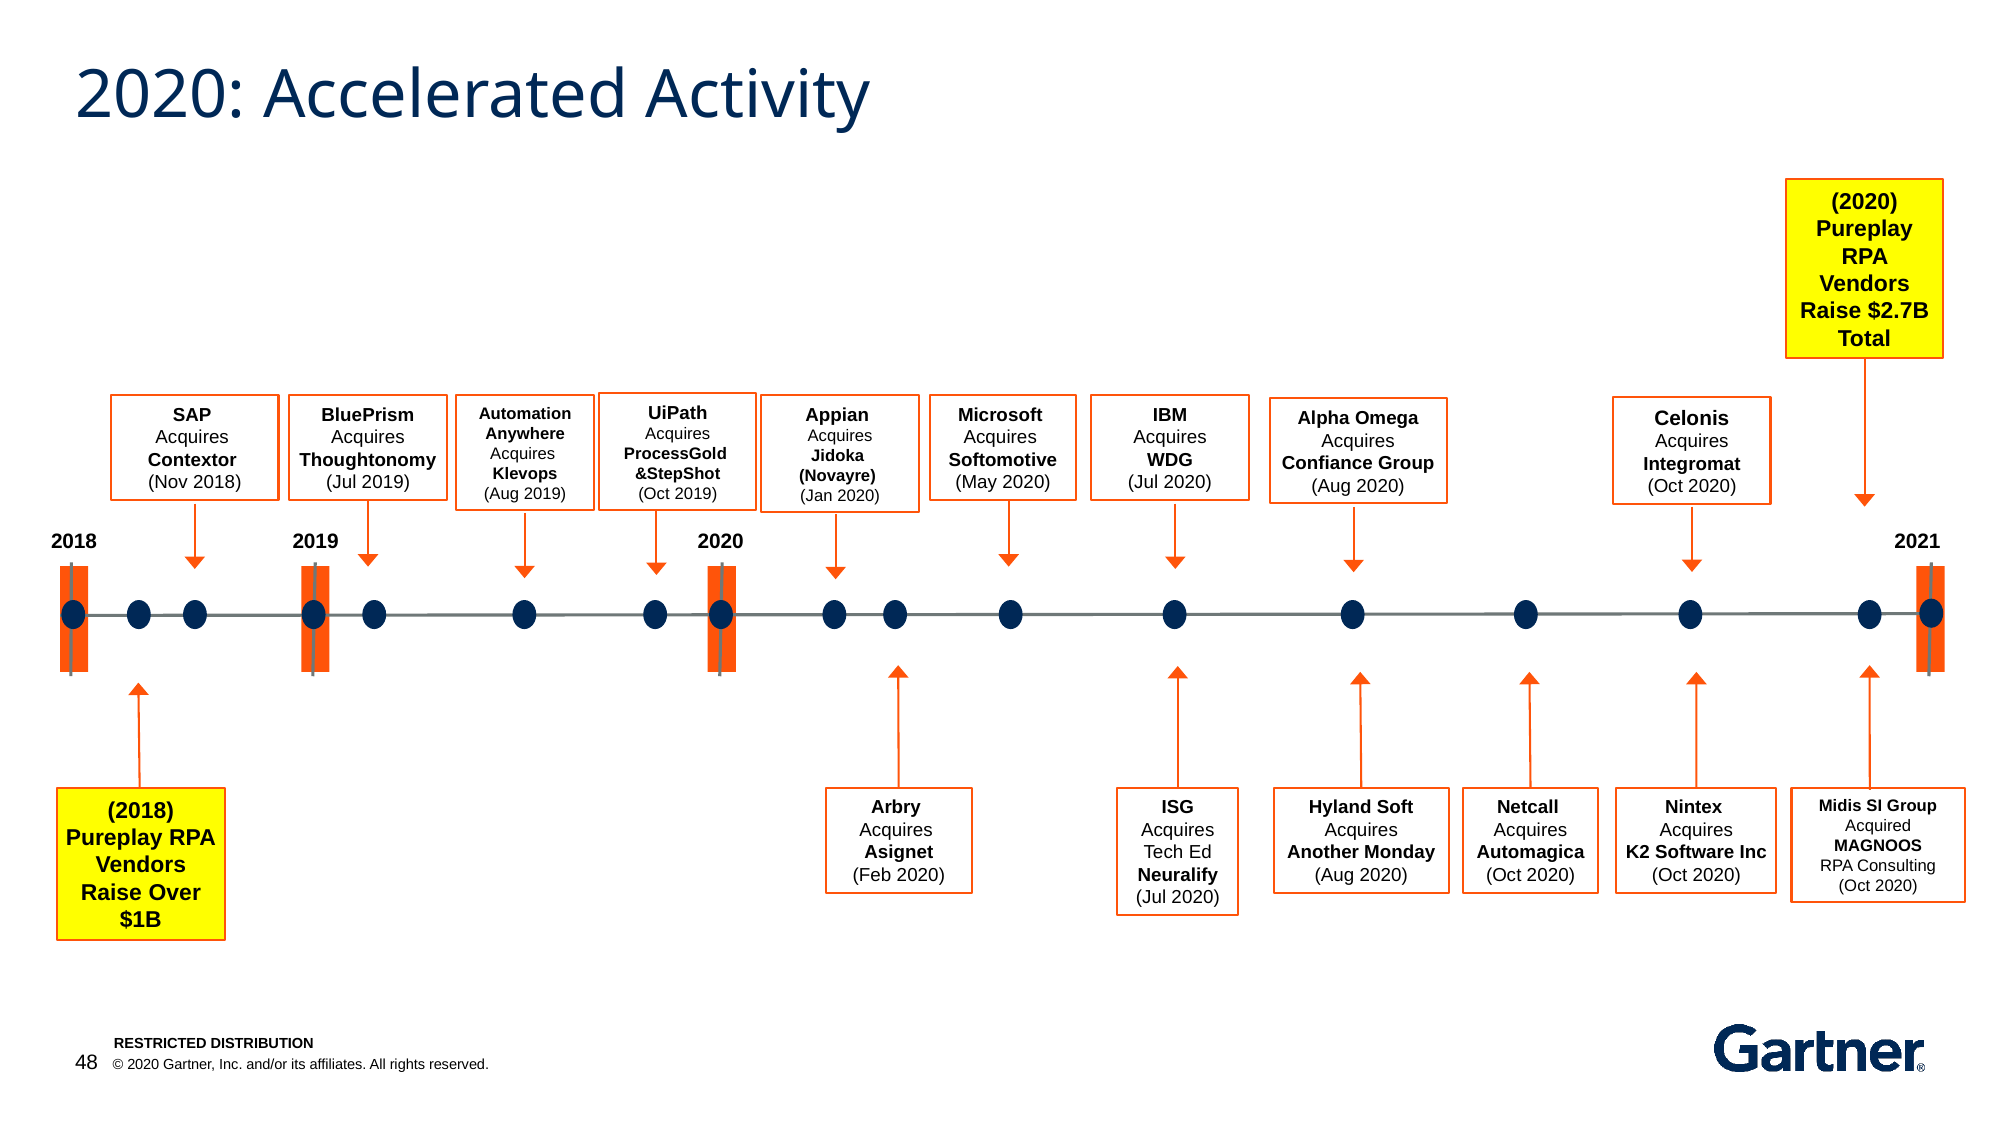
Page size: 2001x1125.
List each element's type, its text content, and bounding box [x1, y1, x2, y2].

text_box [1915, 565, 1928, 612]
text_box Nintex Acquires K2 Software Inc (Oct 2020) [1616, 787, 1777, 893]
text_box [60, 616, 70, 630]
text_box [300, 599, 312, 613]
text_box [1928, 562, 1932, 613]
text_box [707, 617, 719, 673]
text_box Arbry Acquires Asignet (Feb 2020) [825, 787, 972, 893]
text_box (2018) Pureplay RPA Vendors Raise Over $1B [57, 787, 225, 940]
text_box 2020: Accelerated Activity [74, 60, 1925, 133]
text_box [719, 616, 723, 677]
text_box [300, 616, 312, 630]
text_box [723, 565, 737, 613]
text_box [511, 598, 538, 613]
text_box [312, 562, 316, 613]
text_box [882, 616, 908, 631]
text_box [73, 617, 89, 673]
text_box Appian Acquires Jidoka (Novayre) (Jan 2020) [761, 395, 919, 513]
text_box Celonis Acquires Integromat (Oct 2020) [1613, 396, 1771, 505]
text_box [182, 598, 208, 613]
text_box [1677, 598, 1704, 613]
text_box [723, 599, 734, 613]
text_box [642, 598, 668, 613]
text_box [642, 616, 668, 631]
text_box [1339, 616, 1366, 631]
text_box [511, 616, 538, 631]
picture [1714, 1024, 1925, 1072]
text_box [1918, 598, 1928, 613]
text_box [997, 598, 1024, 613]
text_box ISG Acquires Tech Ed Neuralify (Jul 2020) [1117, 787, 1238, 916]
text_box Midis SI Group Acquired MAGNOOS RPA Consulting (Oct 2020) [1791, 787, 1965, 903]
text_box IBM Acquires WDG (Jul 2020) [1091, 395, 1249, 501]
text_box Alpha Omega Acquires Confiance Group (Aug 2020) [1269, 398, 1447, 504]
text_box [997, 616, 1024, 631]
text_box [317, 565, 331, 613]
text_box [312, 616, 316, 677]
text_box [708, 616, 719, 630]
text_box [1856, 616, 1883, 631]
text_box [316, 599, 327, 613]
text_box [1918, 616, 1928, 629]
text_box BluePrism Acquires Thoughtonomy (Jul 2019) [289, 395, 447, 501]
text_box [361, 598, 388, 613]
text_box [821, 616, 848, 631]
text_box [72, 598, 87, 613]
text_box [1932, 597, 1945, 629]
text_box [821, 598, 848, 613]
text_box Hyland Soft Acquires Another Monday (Aug 2020) [1273, 787, 1449, 893]
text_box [1928, 616, 1932, 677]
text_box [73, 565, 89, 613]
text_box [361, 616, 388, 631]
text_box 2020 [676, 520, 765, 561]
text_box [1513, 616, 1539, 631]
text_box [316, 617, 331, 673]
text_box 2018 [15, 520, 133, 561]
text_box [707, 565, 719, 613]
text_box Netcall Acquires Automagica (Oct 2020) [1462, 787, 1599, 893]
text_box [1856, 598, 1883, 613]
text_box [1677, 616, 1704, 631]
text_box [719, 562, 723, 613]
text_box [182, 616, 208, 631]
text_box [60, 599, 70, 613]
text_box [1513, 598, 1539, 613]
text_box [882, 598, 908, 613]
text_box [723, 617, 737, 673]
text_box SAP Acquires Contextor (Nov 2018) [111, 395, 279, 501]
text_box [72, 616, 87, 631]
text_box 2019 [271, 520, 360, 561]
text_box [126, 616, 152, 631]
text_box 2021 [1873, 520, 1962, 561]
text_box [708, 599, 719, 613]
text_box (2020) Pureplay RPA Vendors Raise $2.7B Total [1785, 178, 1944, 359]
text_box [723, 616, 734, 630]
text_box Automation Anywhere Acquires Klevops (Aug 2019) [456, 395, 594, 510]
text_box [59, 565, 69, 673]
text_box [126, 598, 152, 613]
text_box [1161, 616, 1188, 631]
text_box [316, 616, 327, 630]
text_box [1932, 565, 1946, 673]
text_box Microsoft Acquires Softomotive (May 2020) [929, 395, 1076, 501]
text_box [300, 565, 312, 611]
text_box [1915, 616, 1928, 673]
text_box [1339, 598, 1366, 613]
text_box UiPath Acquires ProcessGold &StepShot (Oct 2019) [599, 392, 757, 511]
text_box [1161, 598, 1188, 613]
text_box [300, 618, 312, 673]
